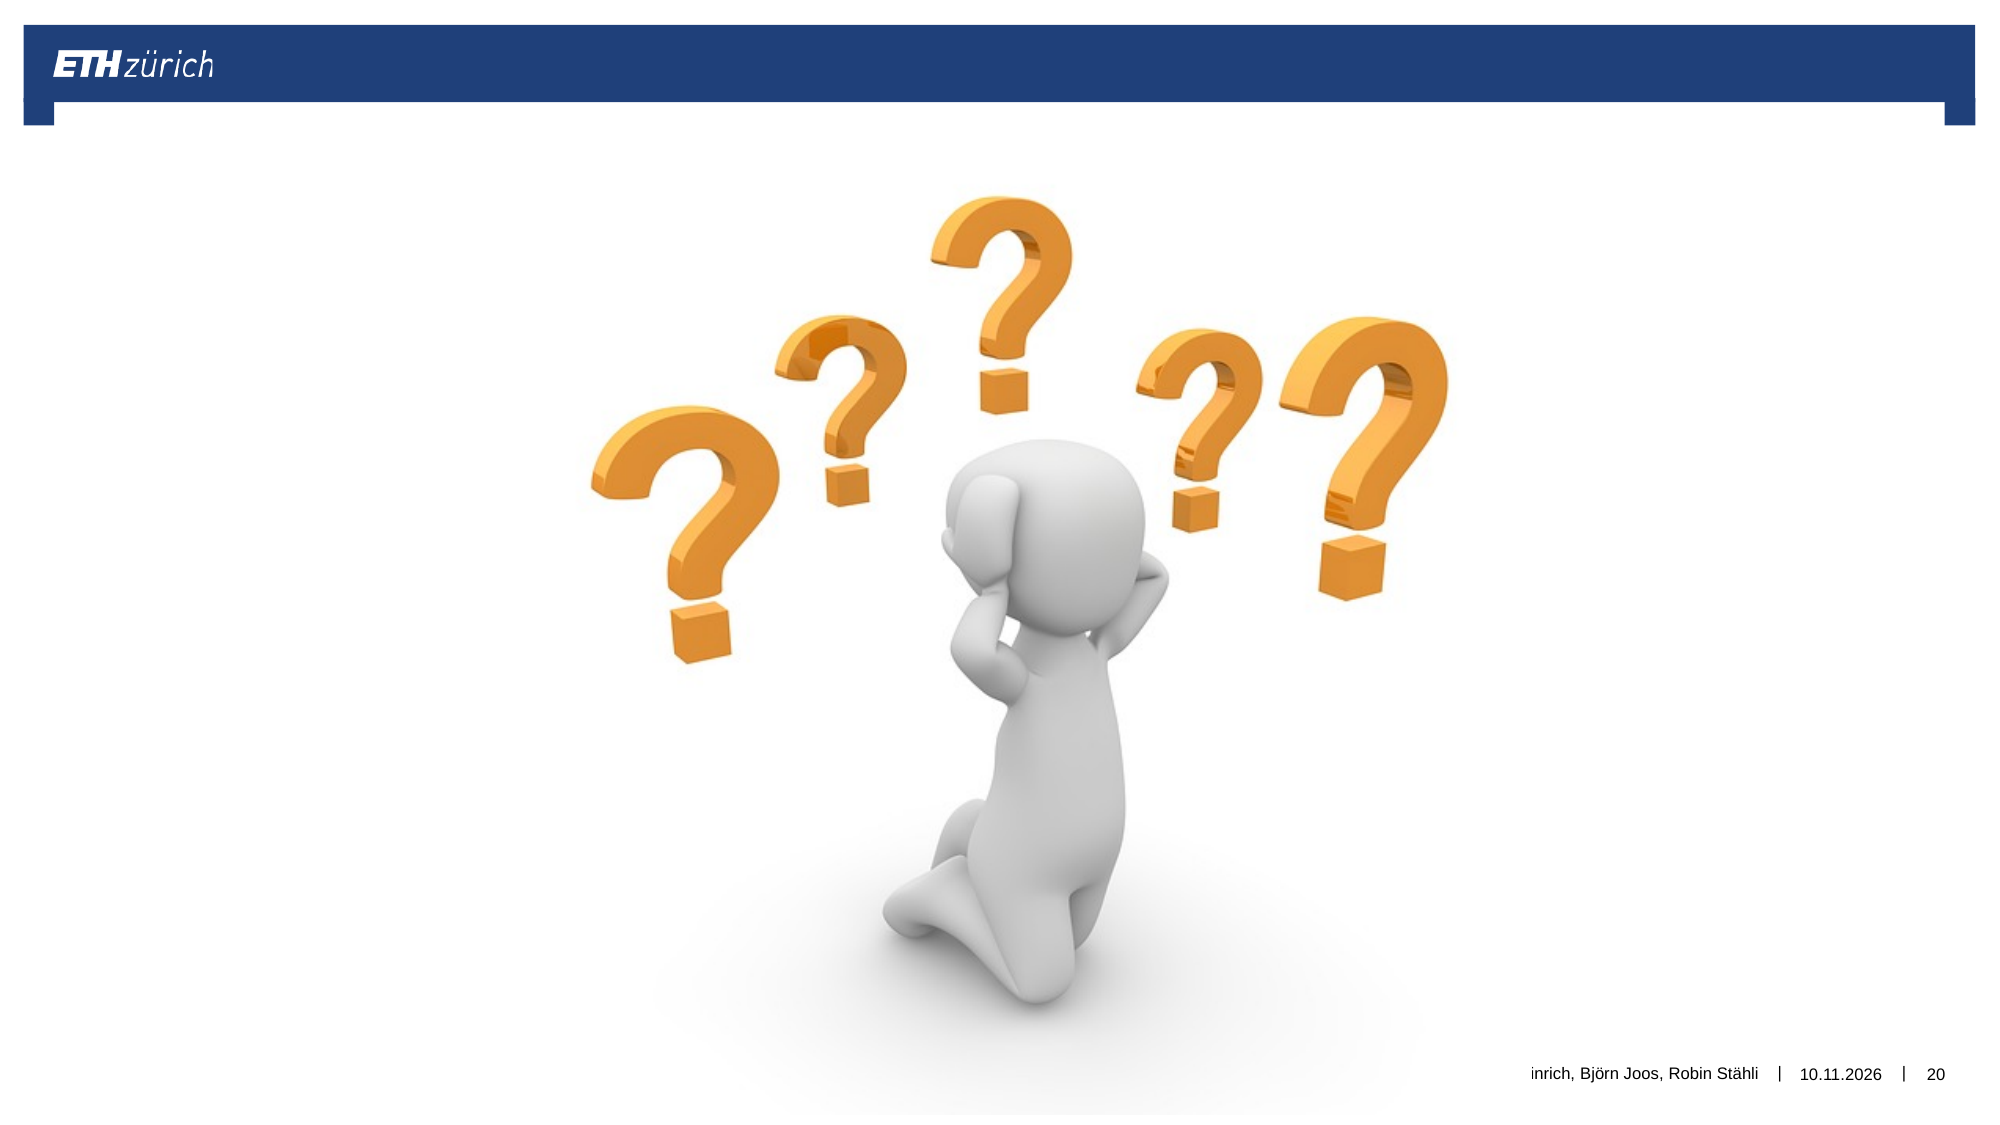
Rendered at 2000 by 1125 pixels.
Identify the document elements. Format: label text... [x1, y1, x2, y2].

footer Varin Buff, Gian-Andrea Heinrich, Björn Joos, Robin Stähli [1536, 1034, 1760, 1111]
slide_number 20 [1906, 1034, 1966, 1112]
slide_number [1790, 1034, 1892, 1112]
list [526, 110, 1532, 1116]
